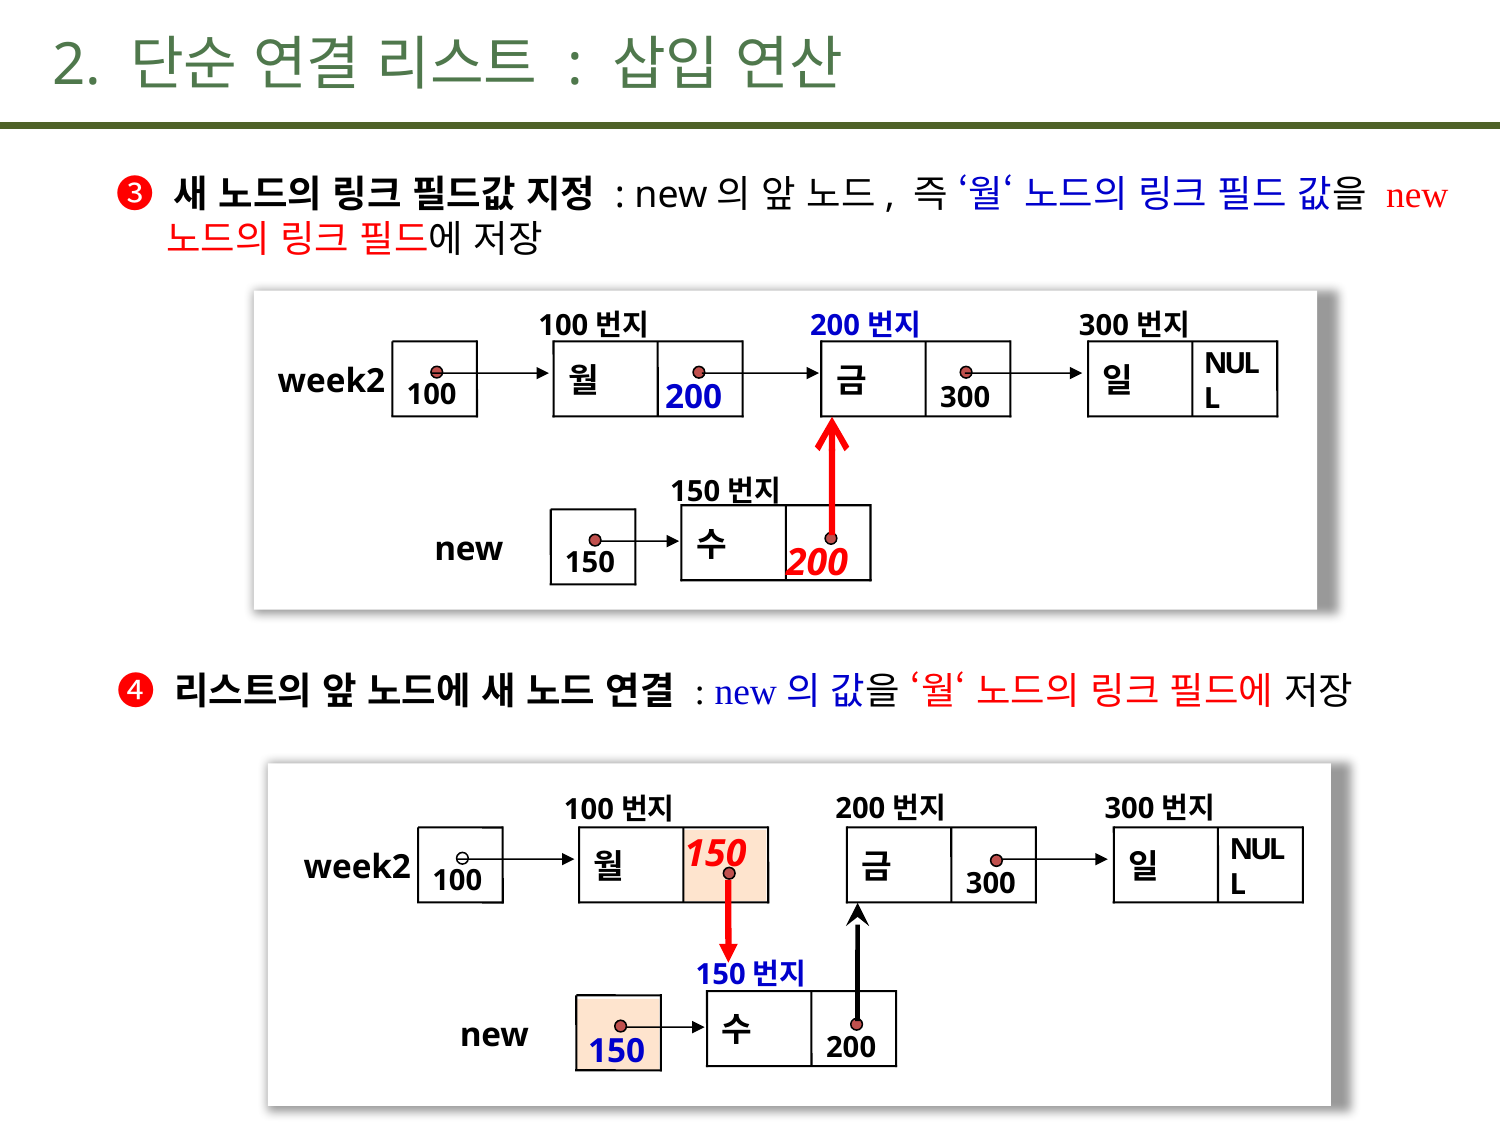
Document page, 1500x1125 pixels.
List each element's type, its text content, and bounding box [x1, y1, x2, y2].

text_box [821, 341, 1011, 417]
text_box [640, 534, 676, 548]
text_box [549, 508, 636, 585]
title 2. 단순 연결 리스트 : 삽입 연산 [37, 13, 1278, 109]
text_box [1113, 827, 1308, 904]
text_box [481, 366, 548, 380]
text_box week2 [288, 827, 407, 903]
text_box [753, 366, 815, 380]
text_box 300번지 [1089, 793, 1234, 821]
text_box [253, 290, 1318, 610]
text_box 100번지 [549, 793, 693, 822]
list 다항식끼리의 덧셈 연산과 알고리즘 덧셈 A⒳+B⒳=C⒳를 단순 연결 리스트 자료구조를 사용하여 연산 다항식 A⒳와 B⒳, C⒳의 항을 지시하기 위해서 세 개의 포인터를 사용 포인터 p : 다항식 A⒳에서 비교할 항을 지시 포인터 q : 다항식 B⒳에서 비교할 항을 지시 포인터 r : 덧셈연산 결과 만들어지는 다항식 C⒳의 항을 지시 [249, 285, 1345, 621]
text_box new [419, 509, 547, 585]
text_box 200번지 [795, 309, 939, 338]
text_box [1087, 341, 1282, 418]
text_box [509, 852, 573, 866]
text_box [680, 959, 897, 1067]
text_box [820, 792, 1037, 903]
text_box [553, 341, 748, 420]
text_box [409, 827, 503, 903]
text_box new [445, 995, 573, 1071]
text_box [1016, 366, 1082, 380]
text_box 100번지 [523, 310, 668, 338]
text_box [681, 504, 871, 581]
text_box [392, 341, 478, 417]
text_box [576, 994, 662, 1071]
text_box [847, 910, 868, 924]
text_box [267, 763, 1331, 1106]
text_box 150 [665, 1034, 670, 1063]
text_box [578, 827, 769, 903]
text_box [1041, 852, 1108, 866]
list ➌ 새 노드의 링크 필드값 지정 : new의 앞 노드, 즉 ‘월‘ 노드의 링크 필드 값을 new 노드의 링크 필드에 저장 ➍ 리스트의 앞 노드에 새 노드 연결 : new의 값을 ‘월‘ 노드의 링크 필드에 저장 [0, 162, 1482, 1100]
text_box 200 [874, 547, 878, 574]
text_box 300번지 [1064, 309, 1208, 338]
text_box [722, 910, 735, 957]
text_box 150번지 [655, 475, 799, 504]
text_box week2 [262, 341, 390, 417]
